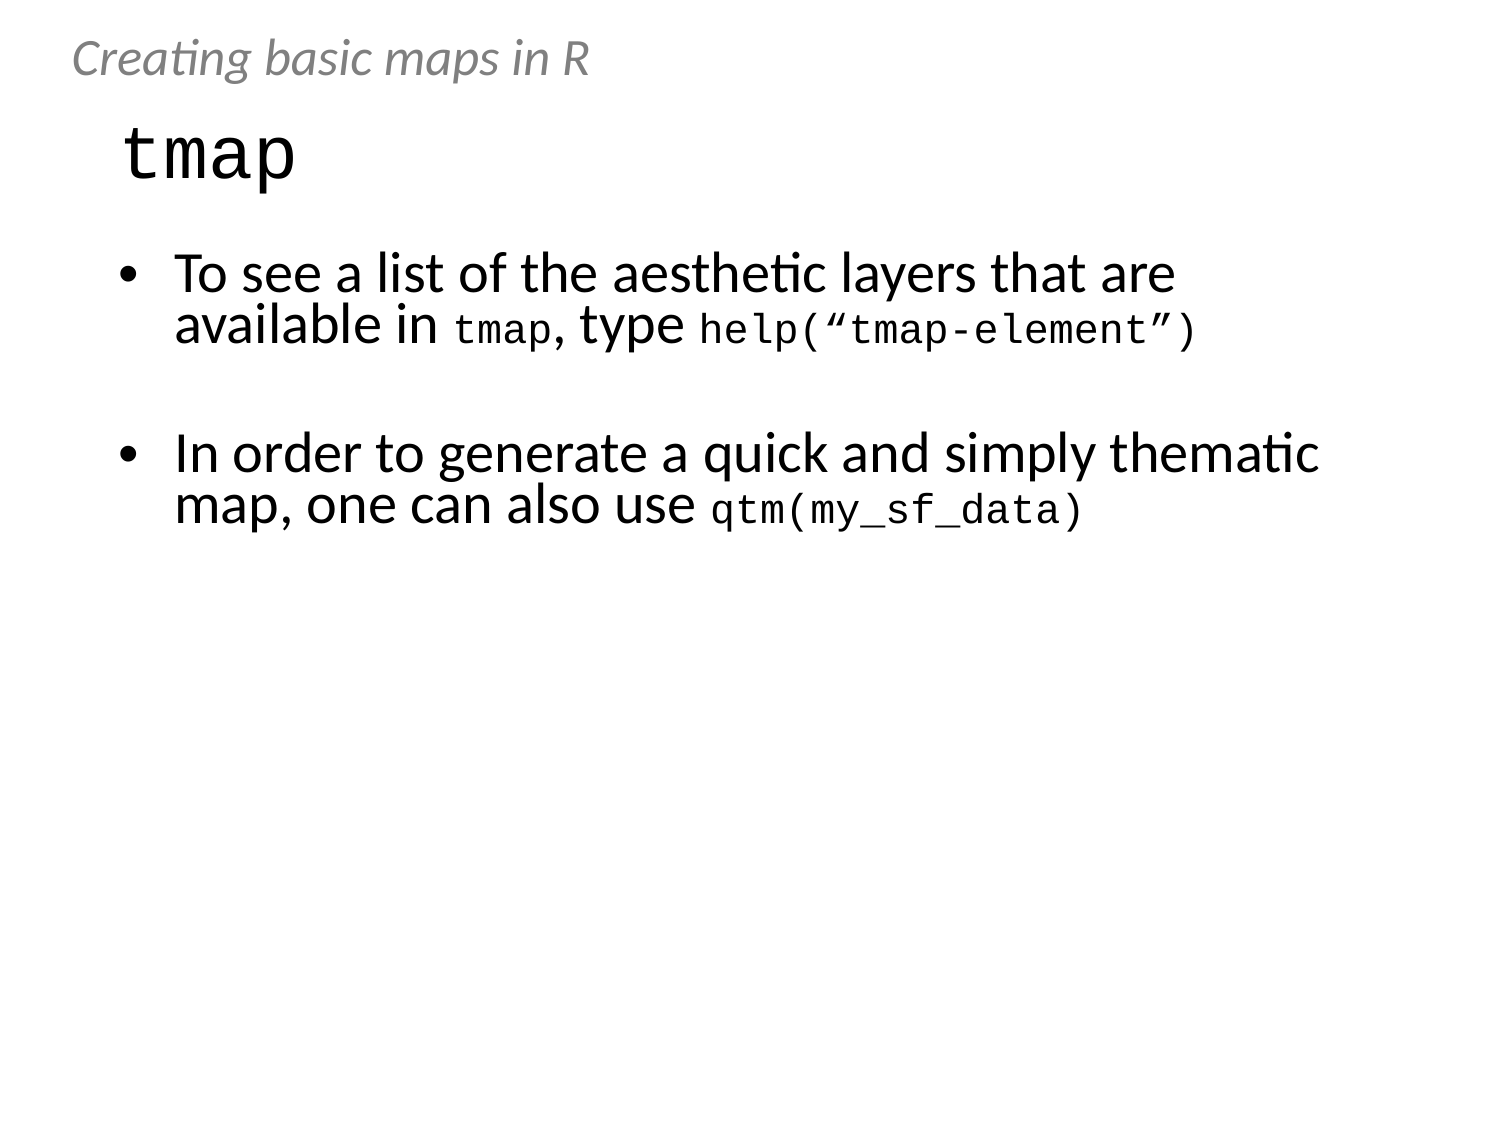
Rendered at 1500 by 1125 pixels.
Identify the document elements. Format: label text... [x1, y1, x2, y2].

list To see a list of the aesthetic layers that are available in tmap, type help(“tmap-element”) In order to generate a quick and simply thematic map, one can also use qtm(my_sf_data) [103, 244, 1397, 1014]
title tmap [103, 73, 1397, 244]
list Creating basic maps in R [56, 28, 642, 108]
